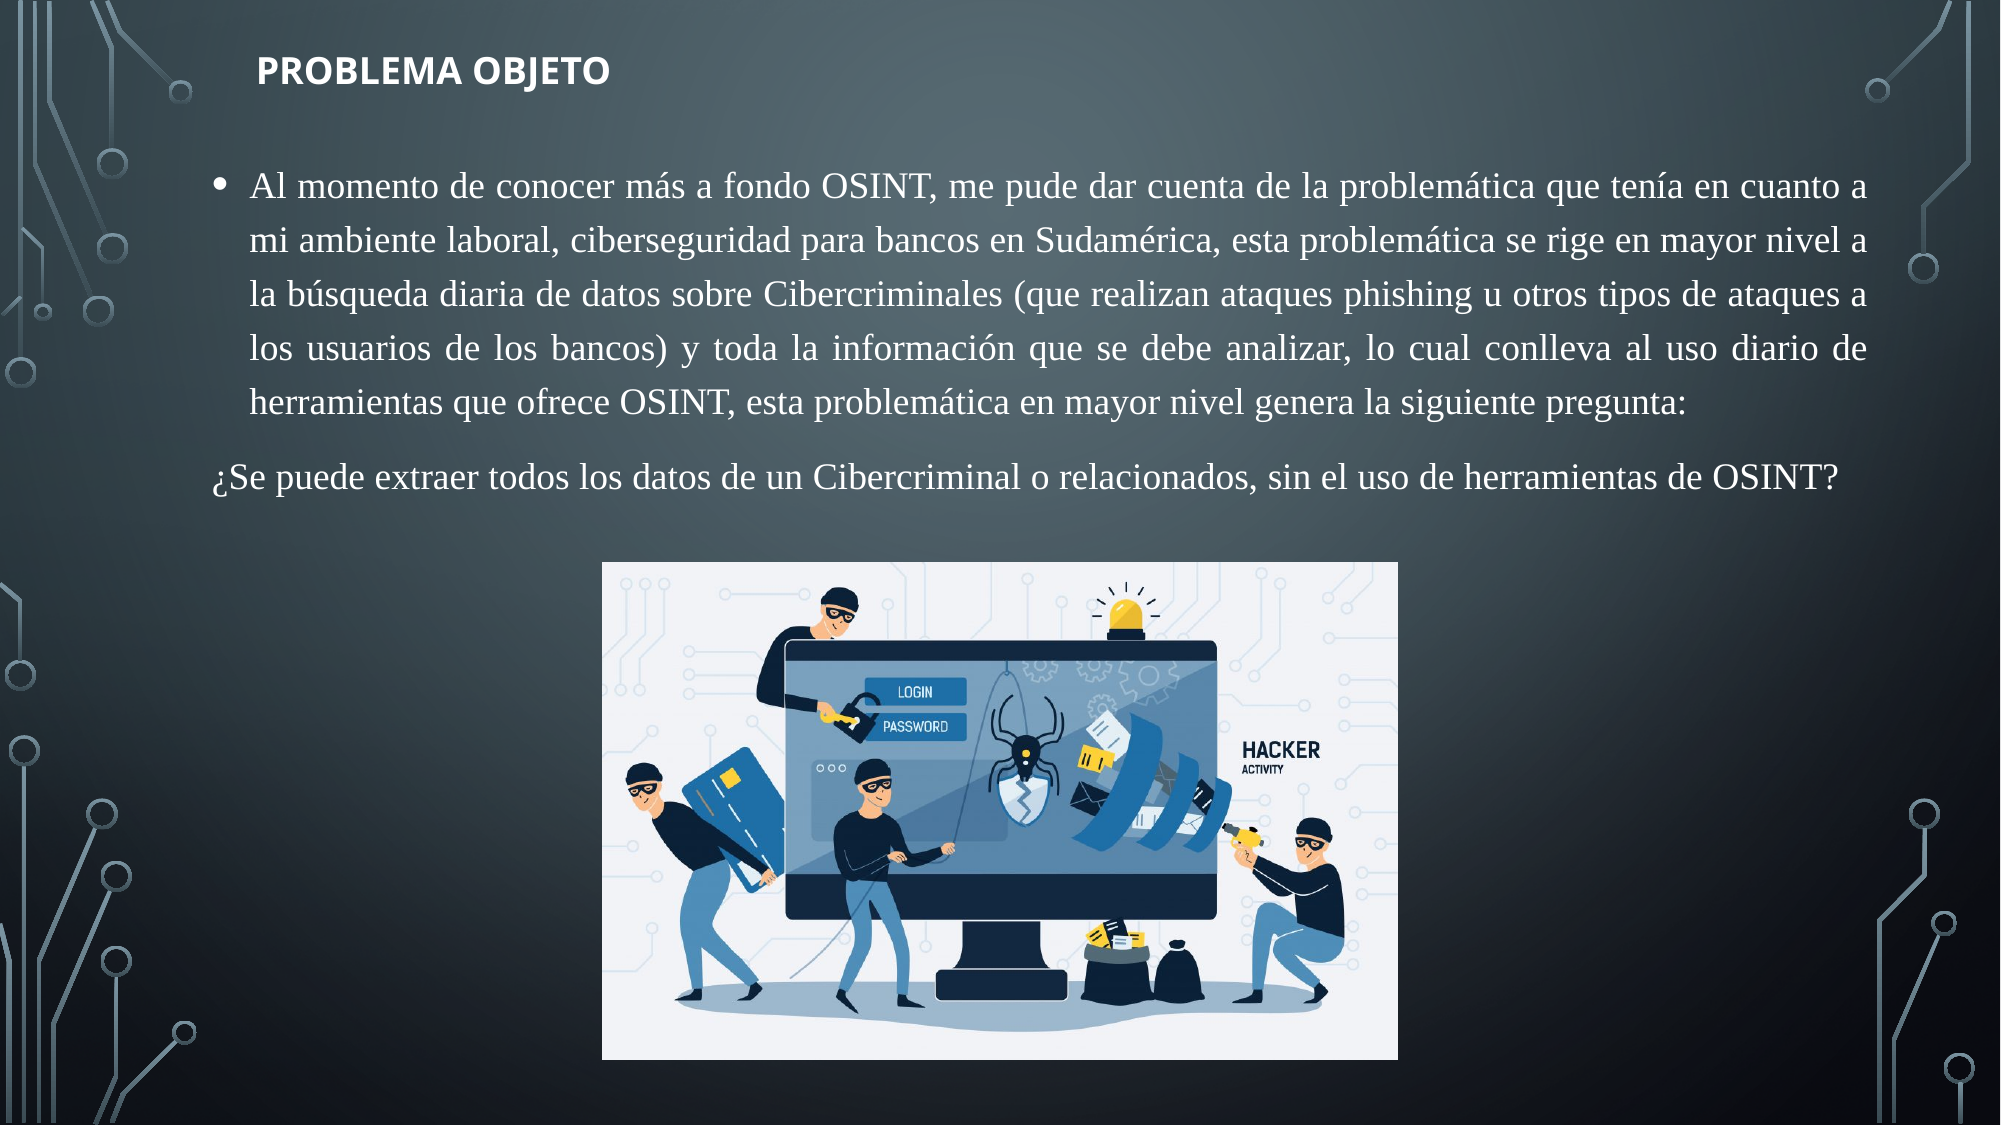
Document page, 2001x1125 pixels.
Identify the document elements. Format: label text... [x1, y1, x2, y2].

list Al momento de conocer más a fondo OSINT, me pude dar cuenta de la problemática que tenía en cuanto a mi ambiente laboral, ciberseguridad para bancos en Sudamérica, esta problemática se rige en mayor nivel a la búsqueda diaria de datos sobre Cibercriminales (que realizan ataques phishing u otros tipos de ataques a los usuarios de los bancos) y toda la información que se debe analizar, lo cual conlleva al uso diario de herramientas que ofrece OSINT, esta problemática en mayor nivel genera la siguiente pregunta: ¿Se puede extraer todos los datos de un Cibercriminal o relacionados, sin el uso de herramientas de OSINT? [196, 144, 1886, 563]
picture [602, 562, 1398, 1060]
title PROBLEMA OBJETO [240, 25, 687, 120]
